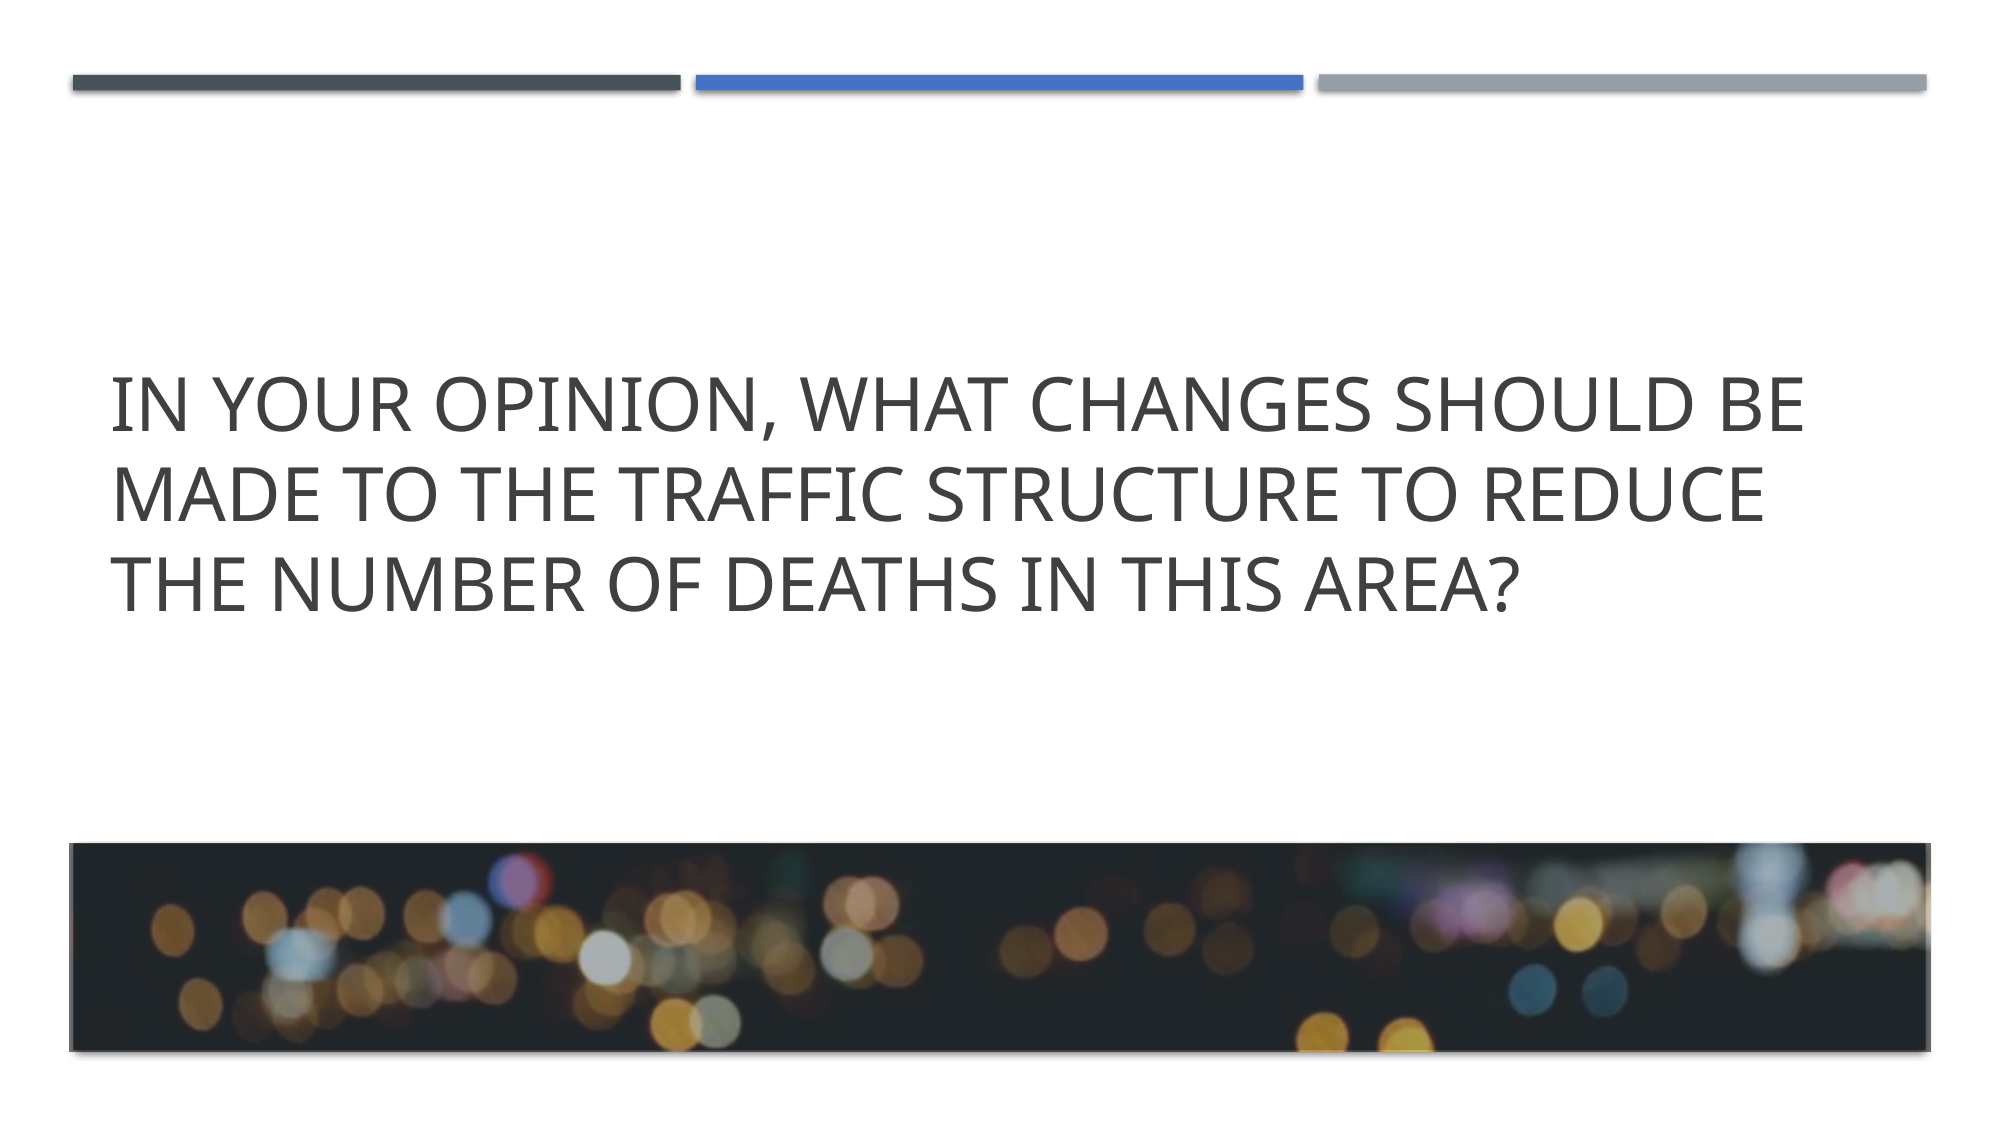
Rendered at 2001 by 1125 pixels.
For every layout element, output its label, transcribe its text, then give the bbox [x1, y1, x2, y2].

picture [68, 842, 1931, 1052]
title In your opinion, what changes should be made to the traffic structure to reduce the number of deaths in this area? [95, 281, 1905, 634]
